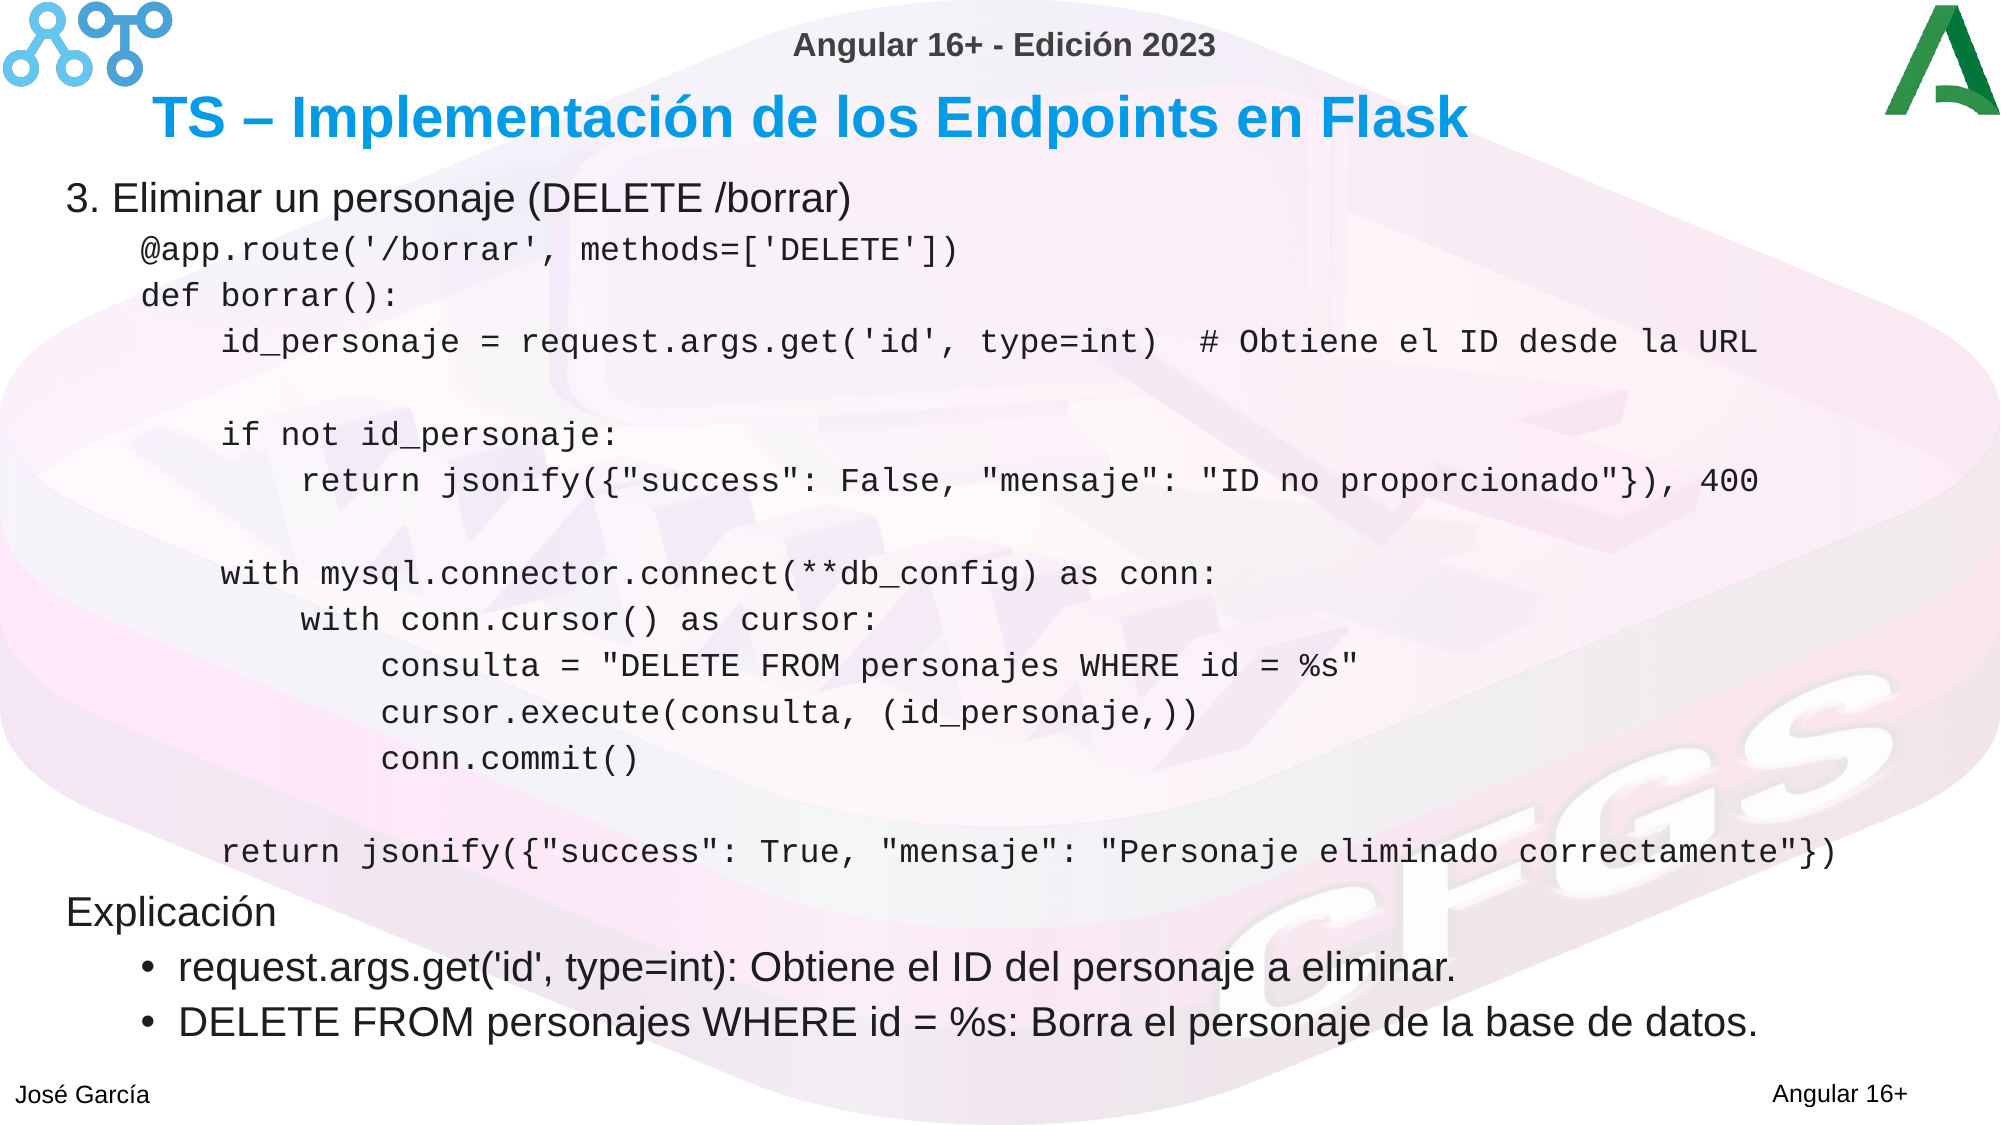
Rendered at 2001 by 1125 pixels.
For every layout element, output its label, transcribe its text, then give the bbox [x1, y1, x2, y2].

text_box Angular 16+ [1757, 1070, 1924, 1115]
title TS – Implementación de los Endpoints en Flask [137, 59, 1863, 177]
text_box José García [0, 1071, 166, 1117]
list 3. Eliminar un personaje (DELETE /borrar) @app.route('/borrar', methods=['DELETE']) def borrar(): id_personaje = request.args.get('id', type=int) # Obtiene el ID desde la URL if not id_personaje: return jsonify({"success": False, "mensaje": "ID no proporcionado"}), 400 with mysql.connector.connect(**db_config) as conn: with conn.cursor() as cursor: consulta = "DELETE FROM personajes WHERE id = %s" cursor.execute(consulta, (id_personaje,)) conn.commit() return jsonify({"success": True, "mensaje": "Personaje eliminado correctamente"}) Explicación request.args.get('id', type=int): Obtiene el ID del personaje a eliminar. DELETE FROM personajes WHERE id = %s: Borra el personaje de la base de datos. [50, 168, 1940, 1066]
picture [0, 0, 175, 89]
text_box Angular 16+ - Edición 2023 [768, 16, 1232, 71]
picture [1884, 0, 2000, 119]
